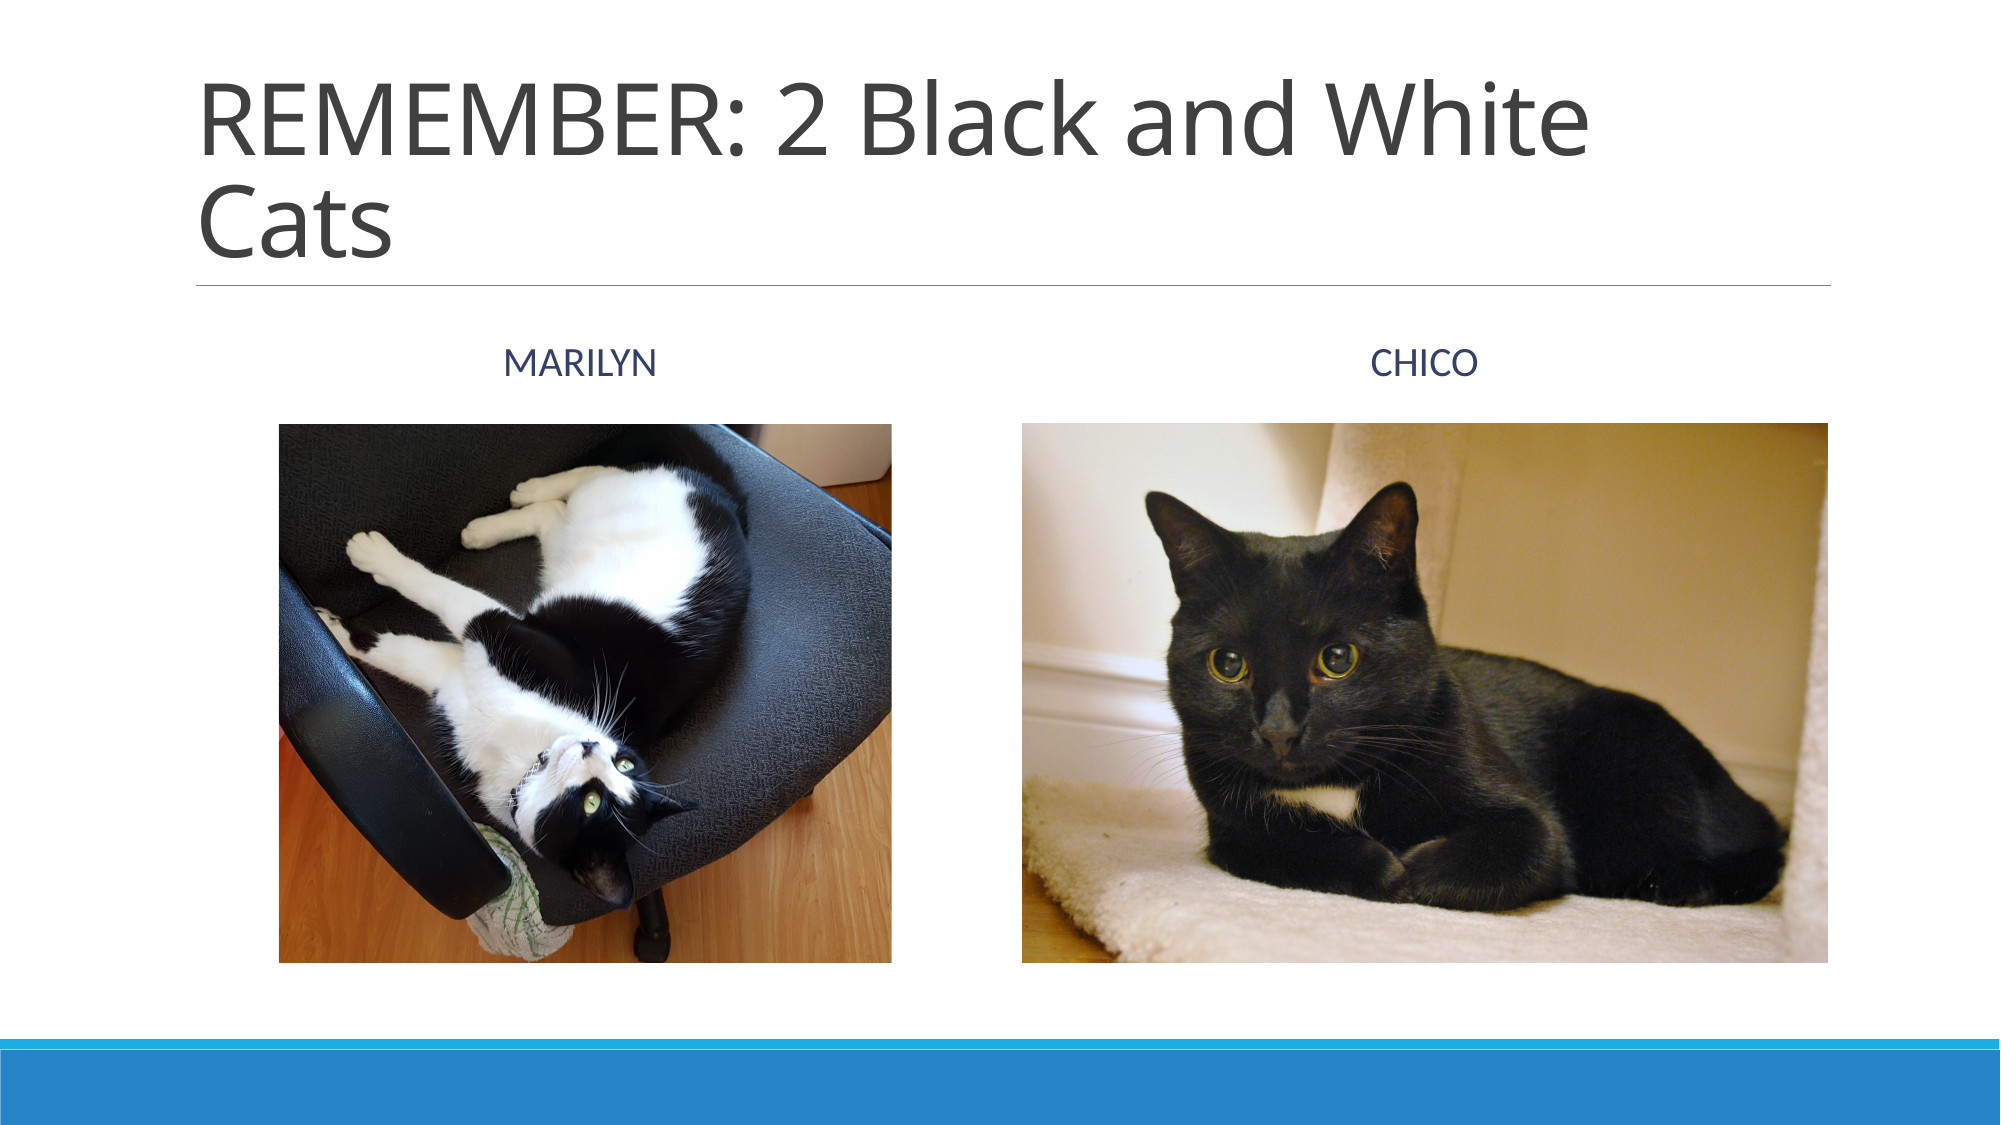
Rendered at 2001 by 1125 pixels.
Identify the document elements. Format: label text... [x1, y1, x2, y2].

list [1021, 423, 1829, 964]
picture [279, 424, 315, 963]
list Chico [1020, 302, 1830, 423]
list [315, 386, 855, 1001]
title REMEMBER: 2 Black and White Cats [180, 47, 1830, 285]
picture [855, 424, 892, 963]
list Marilyn [180, 302, 990, 424]
